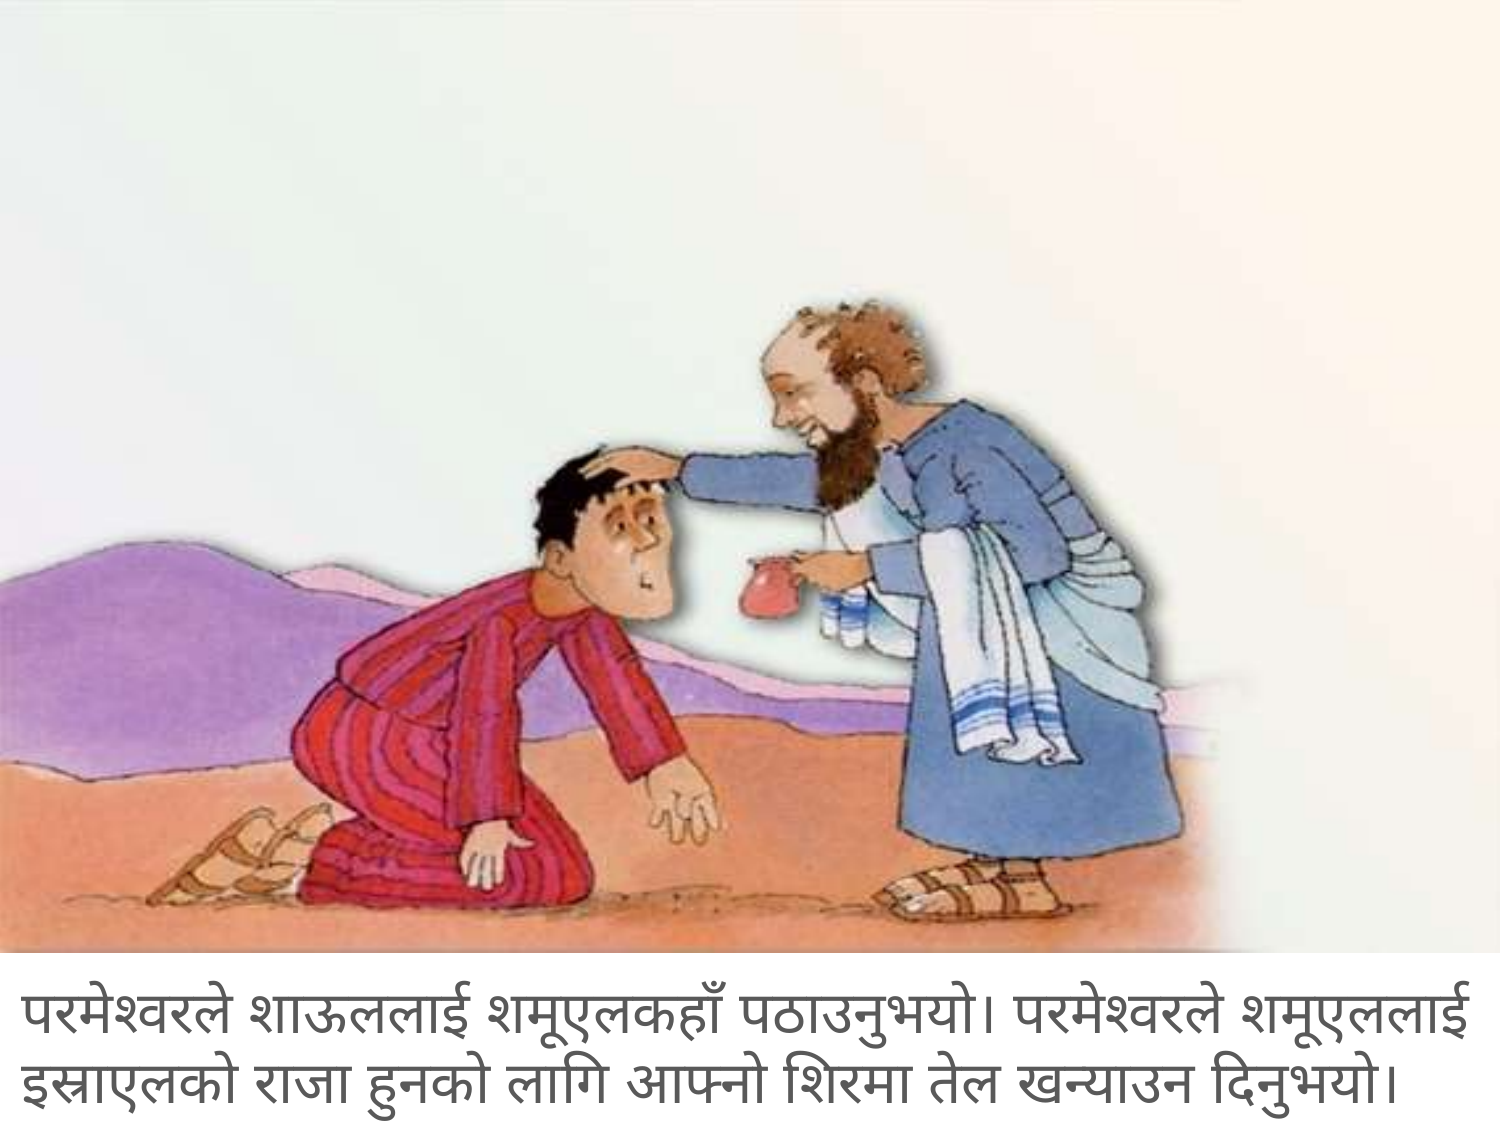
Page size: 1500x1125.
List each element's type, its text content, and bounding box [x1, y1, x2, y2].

text_box परमेश्वरले शाऊललाई शमूएलकहाँ पठाउनुभयो। परमेश्वरले शमूएललाई इस्राएलको राजा हुनको लागि आफ्नो शिरमा तेल खन्याउन दिनुभयो। [7, 967, 1493, 1123]
picture [0, 0, 1500, 953]
